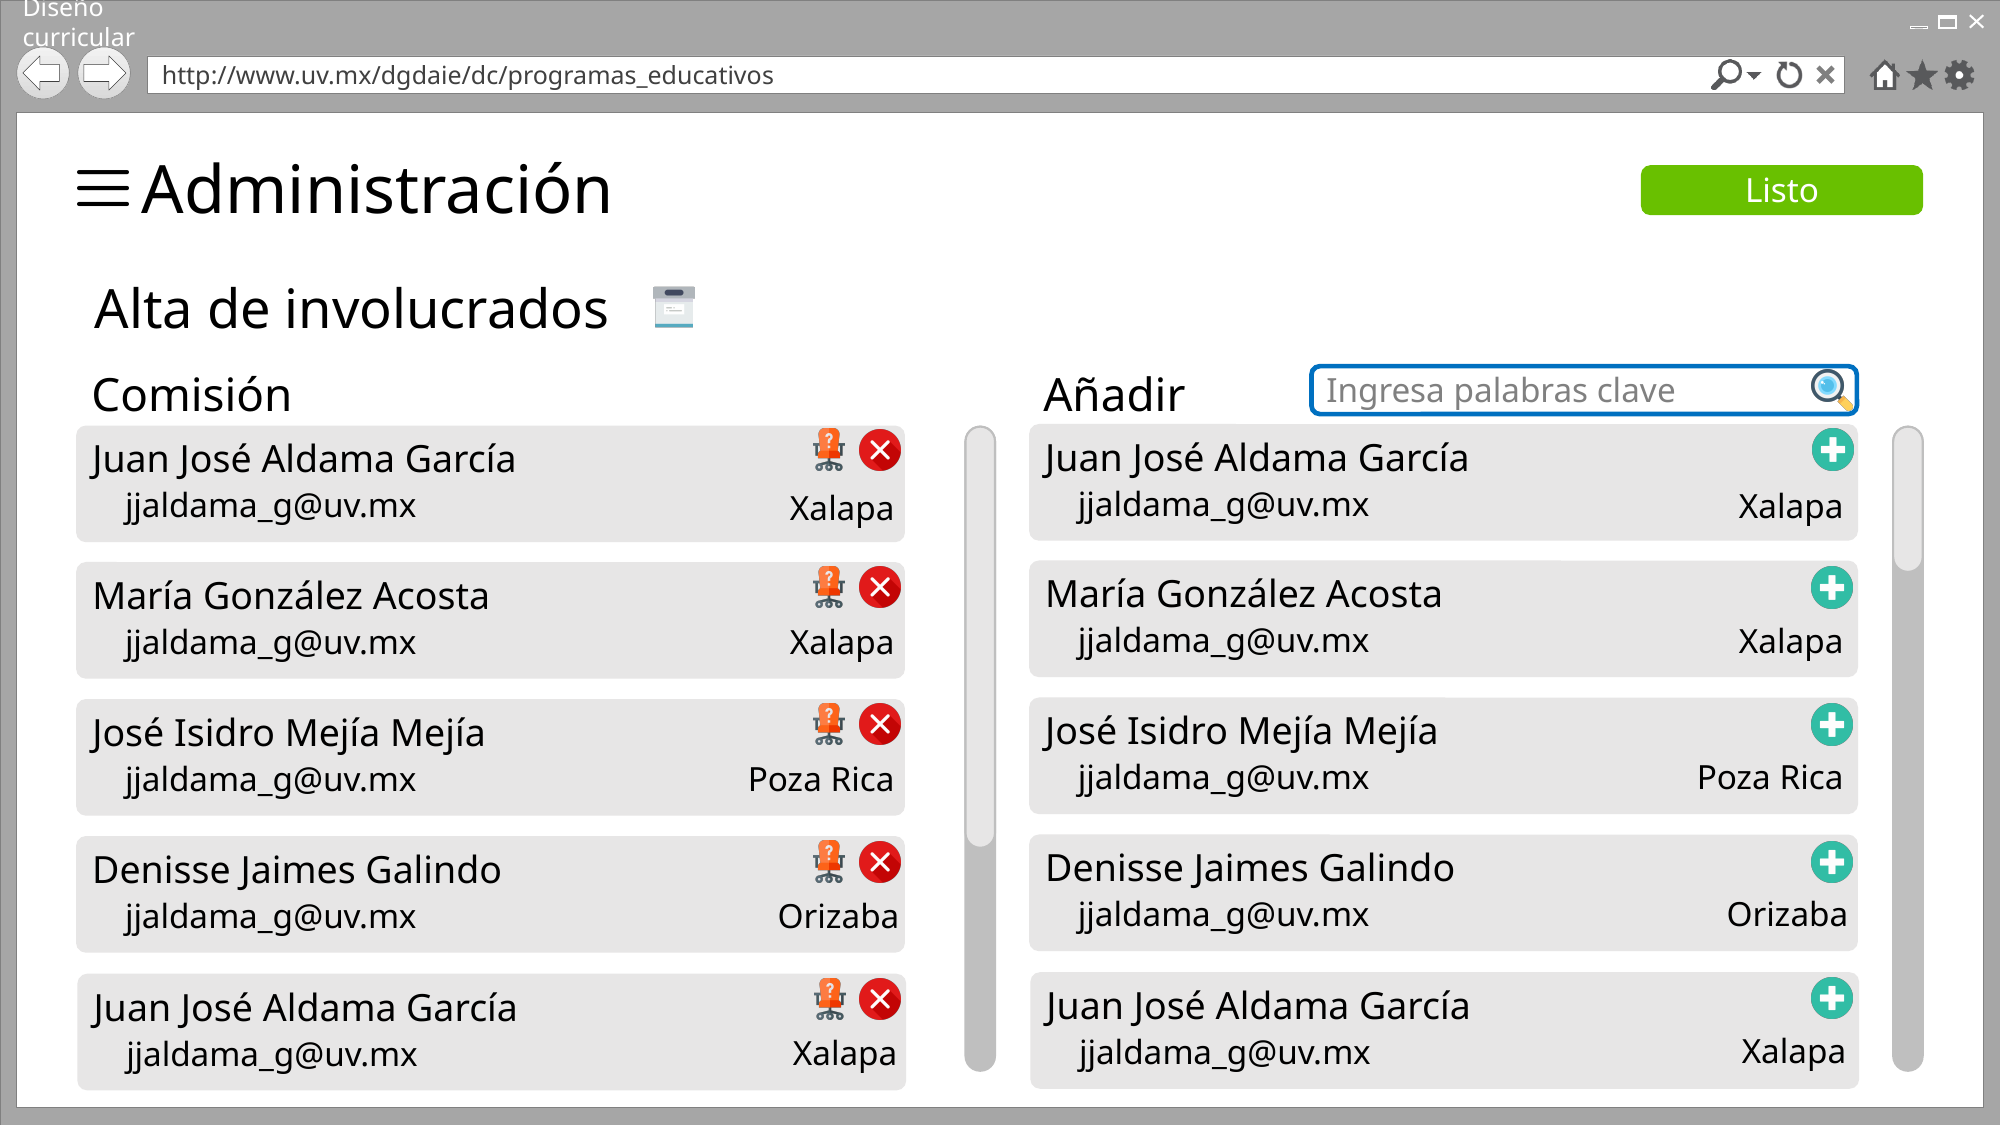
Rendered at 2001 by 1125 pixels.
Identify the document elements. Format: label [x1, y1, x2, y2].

text_box [965, 426, 995, 1071]
picture [652, 286, 695, 328]
text_box [1030, 698, 1857, 814]
text_box [77, 837, 904, 952]
picture [1811, 977, 1853, 1020]
picture [858, 978, 901, 1020]
picture [858, 840, 901, 883]
picture [858, 703, 901, 745]
text_box [0, 0, 2000, 1125]
picture [858, 566, 901, 608]
picture [808, 703, 850, 745]
picture [858, 429, 901, 471]
text_box [1031, 973, 1859, 1088]
picture [808, 840, 850, 883]
text_box [1311, 366, 1857, 415]
text_box [77, 563, 904, 678]
text_box [1641, 166, 1923, 215]
picture [1811, 566, 1853, 609]
text_box [78, 974, 906, 1090]
text_box [77, 426, 904, 542]
picture [808, 566, 850, 608]
text_box [77, 700, 904, 815]
picture [808, 428, 850, 471]
picture [809, 978, 851, 1020]
text_box [1893, 426, 1923, 1071]
text_box [1030, 561, 1857, 677]
picture [1811, 840, 1853, 883]
picture [77, 162, 129, 214]
picture [1811, 703, 1853, 746]
picture [1812, 428, 1854, 471]
text_box [1030, 835, 1857, 951]
text_box [1030, 425, 1857, 540]
